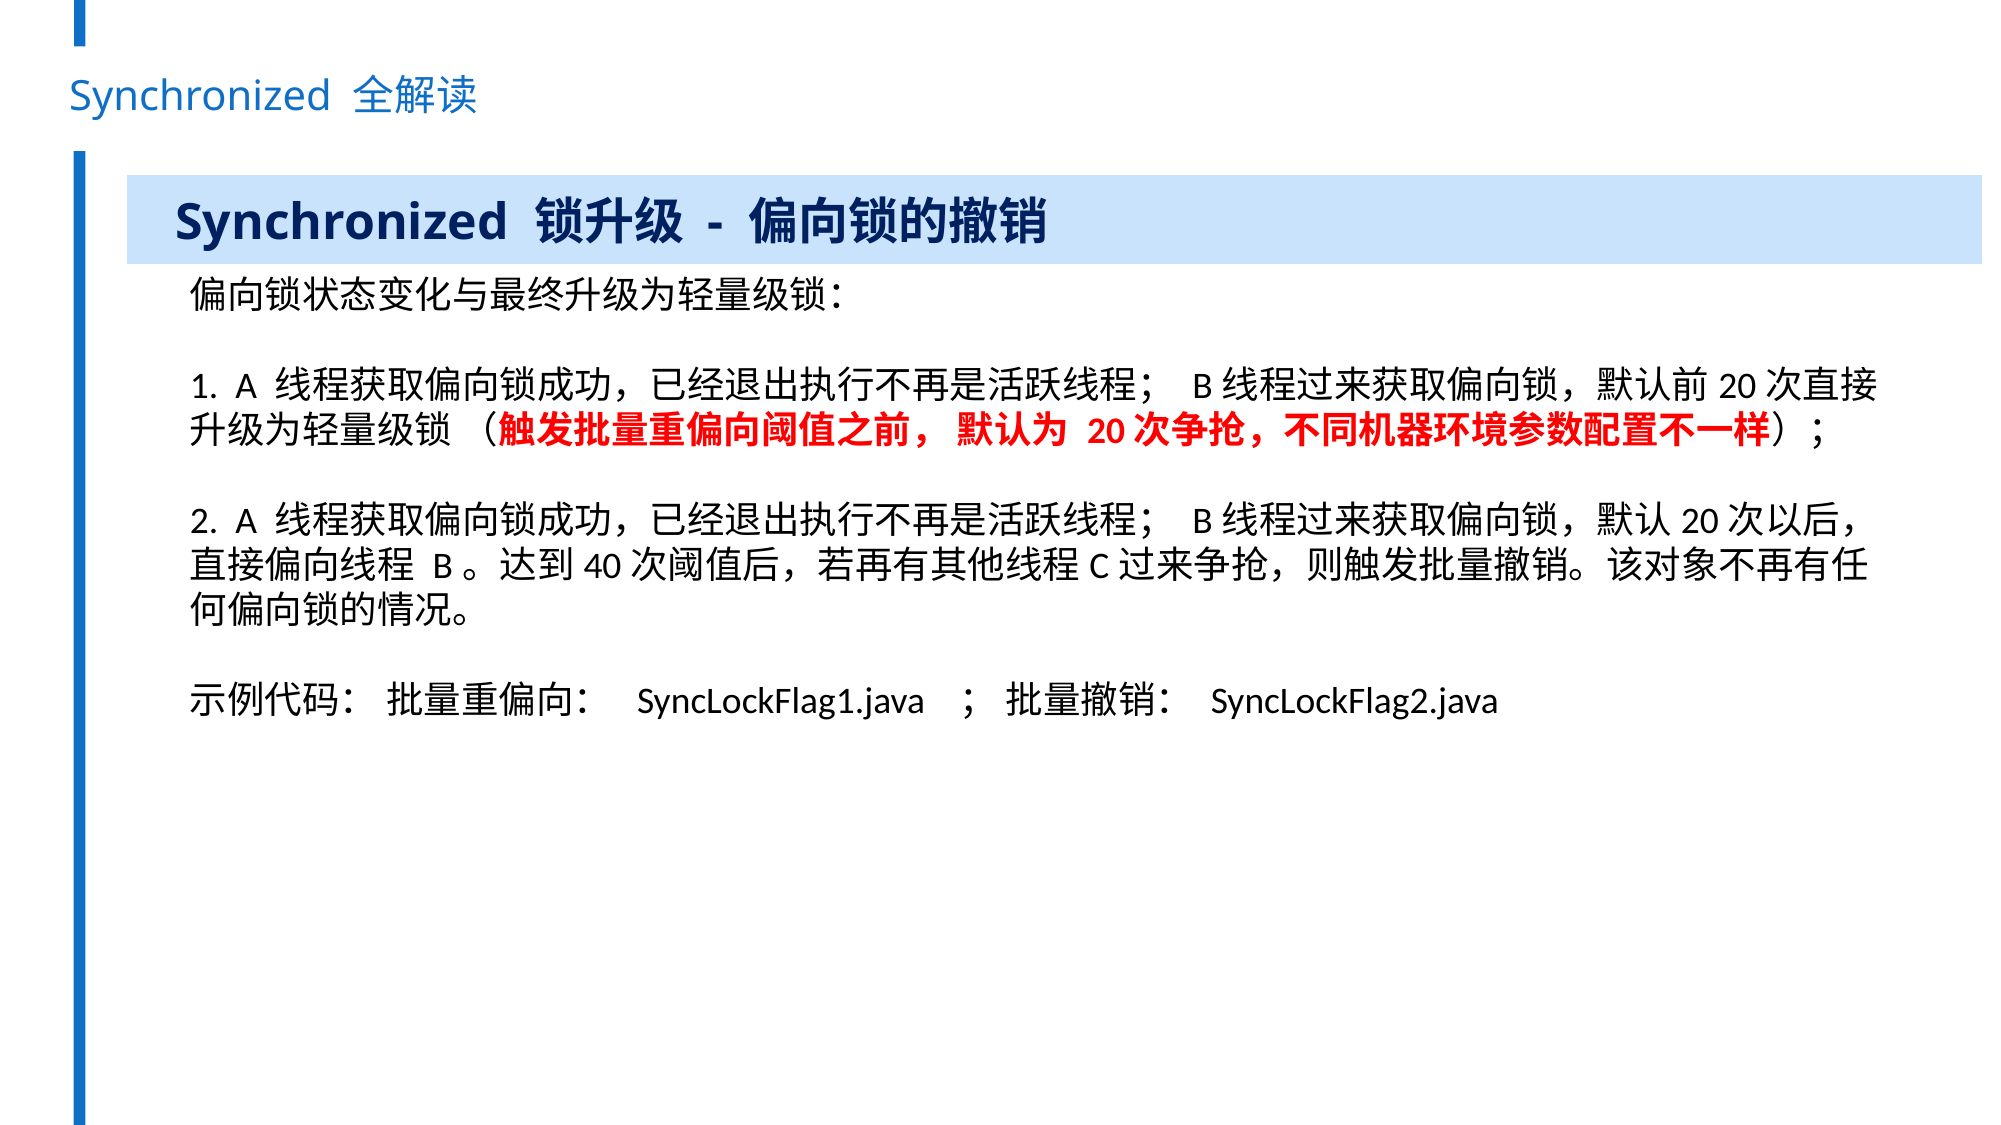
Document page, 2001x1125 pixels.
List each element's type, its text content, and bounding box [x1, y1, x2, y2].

picture [489, 175, 1982, 264]
text_box 偏向锁状态变化与最终升级为轻量级锁： 1. A 线程获取偏向锁成功，已经退出执行不再是活跃线程； B线程过来获取偏向锁，默认前20次直接升级为轻量级锁 （触发批量重偏向阈值之前， 默认为 20次争抢，不同机器环境参数配置不一样）； 2. A 线程获取偏向锁成功，已经退出执行不再是活跃线程； B线程过来获取偏向锁，默认20次以后，直接偏向线程 B。达到40次阈值后，若再有其他线程C过来争抢，则触发批量撤销。该对象不再有任何偏向锁的情况。 示例代码： 批量重偏向： SyncLockFlag1.java ； 批量撤销： SyncLockFlag2.java [489, 264, 1895, 818]
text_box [69, 0, 489, 1125]
